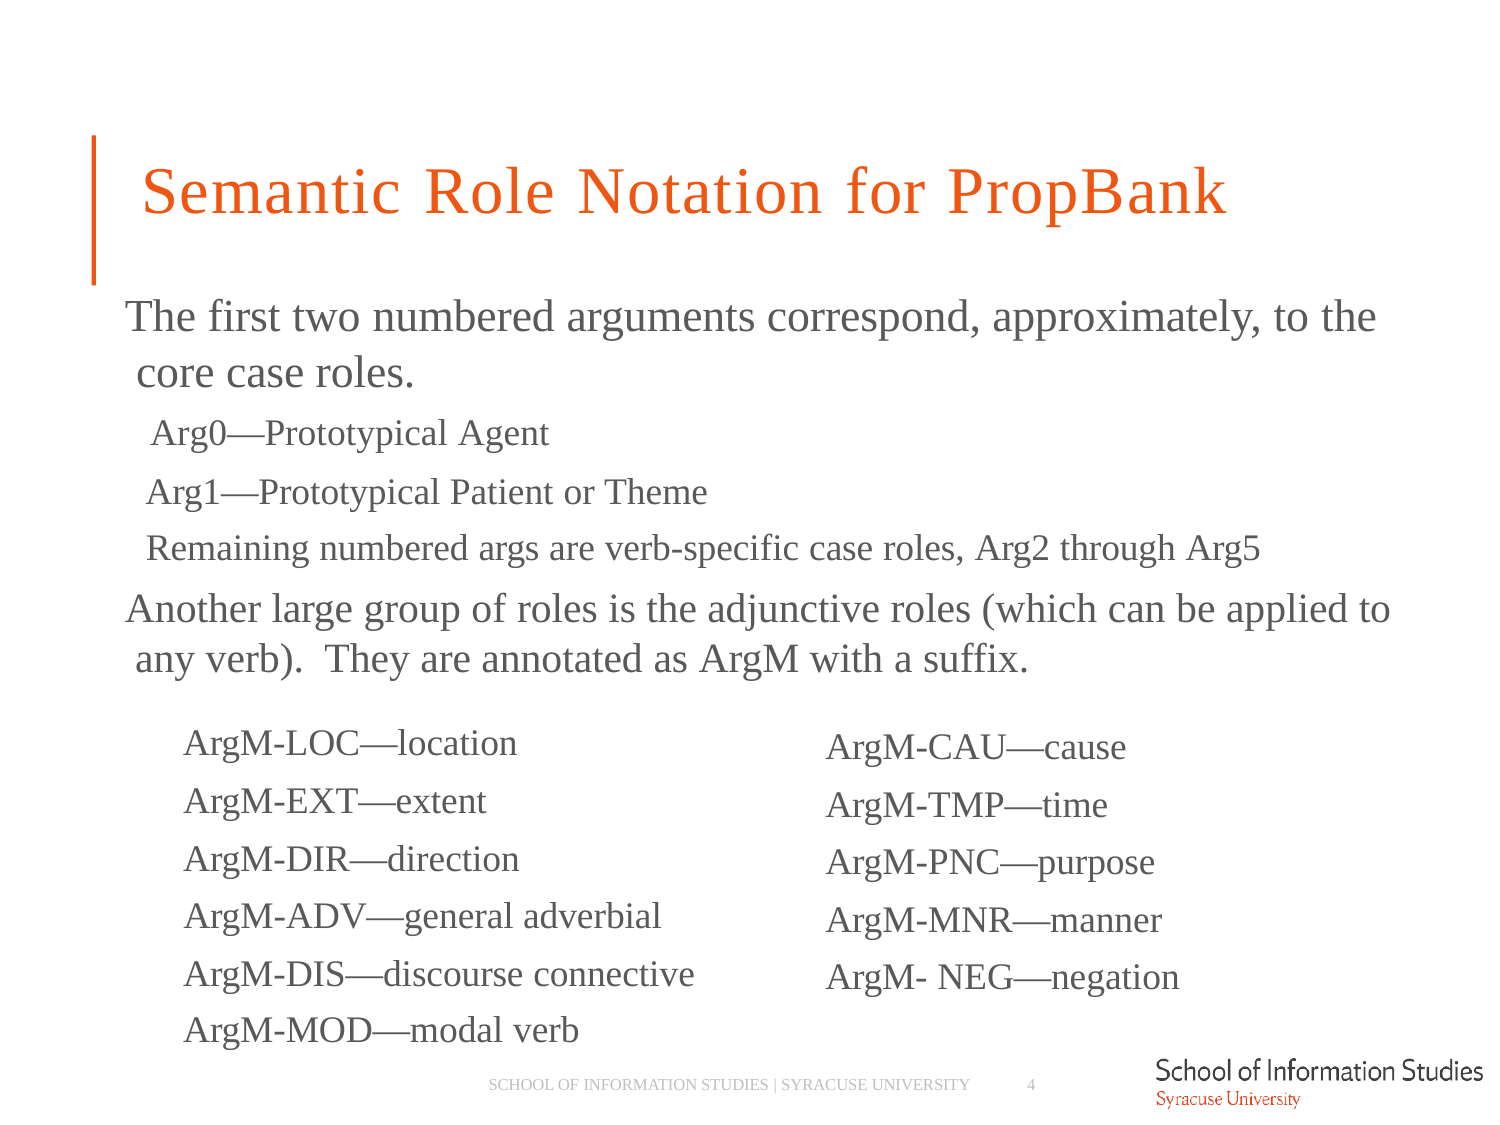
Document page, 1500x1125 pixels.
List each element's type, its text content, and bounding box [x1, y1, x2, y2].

footer SCHOOL OF INFORMATION STUDIES | SYRACUSE UNIVERSITY [486, 1073, 979, 1125]
text_box ArgM-CAU—cause ArgM-TMP—time ArgM-PNC—purpose ArgM-MNR—manner ArgM- NEG—negation [823, 706, 1185, 998]
text_box 4 [1020, 1073, 1042, 1094]
picture [1156, 1058, 1483, 1109]
text_box ­ ArgM-LOC—location ­ ArgM-EXT—extent ­ ArgM-DIR—direction ­ ArgM-ADV—general adverbial ­ ArgM-DIS—discourse connective ­ ArgM-MOD—modal verb [166, 702, 709, 1051]
title Semantic Role Notation for PropBank [138, 144, 1233, 283]
text_box The first two numbered arguments correspond, approximately, to the core case roles. ­ Arg0—Prototypical Agent ­ Arg1—Prototypical Patient or Theme ­ Remaining numbered args are verb-specific case roles, Arg2 through Arg5 Another large group of roles is the adjunctive roles (which can be applied to any verb). They are annotated as ArgM with a suffix. [122, 283, 1394, 682]
